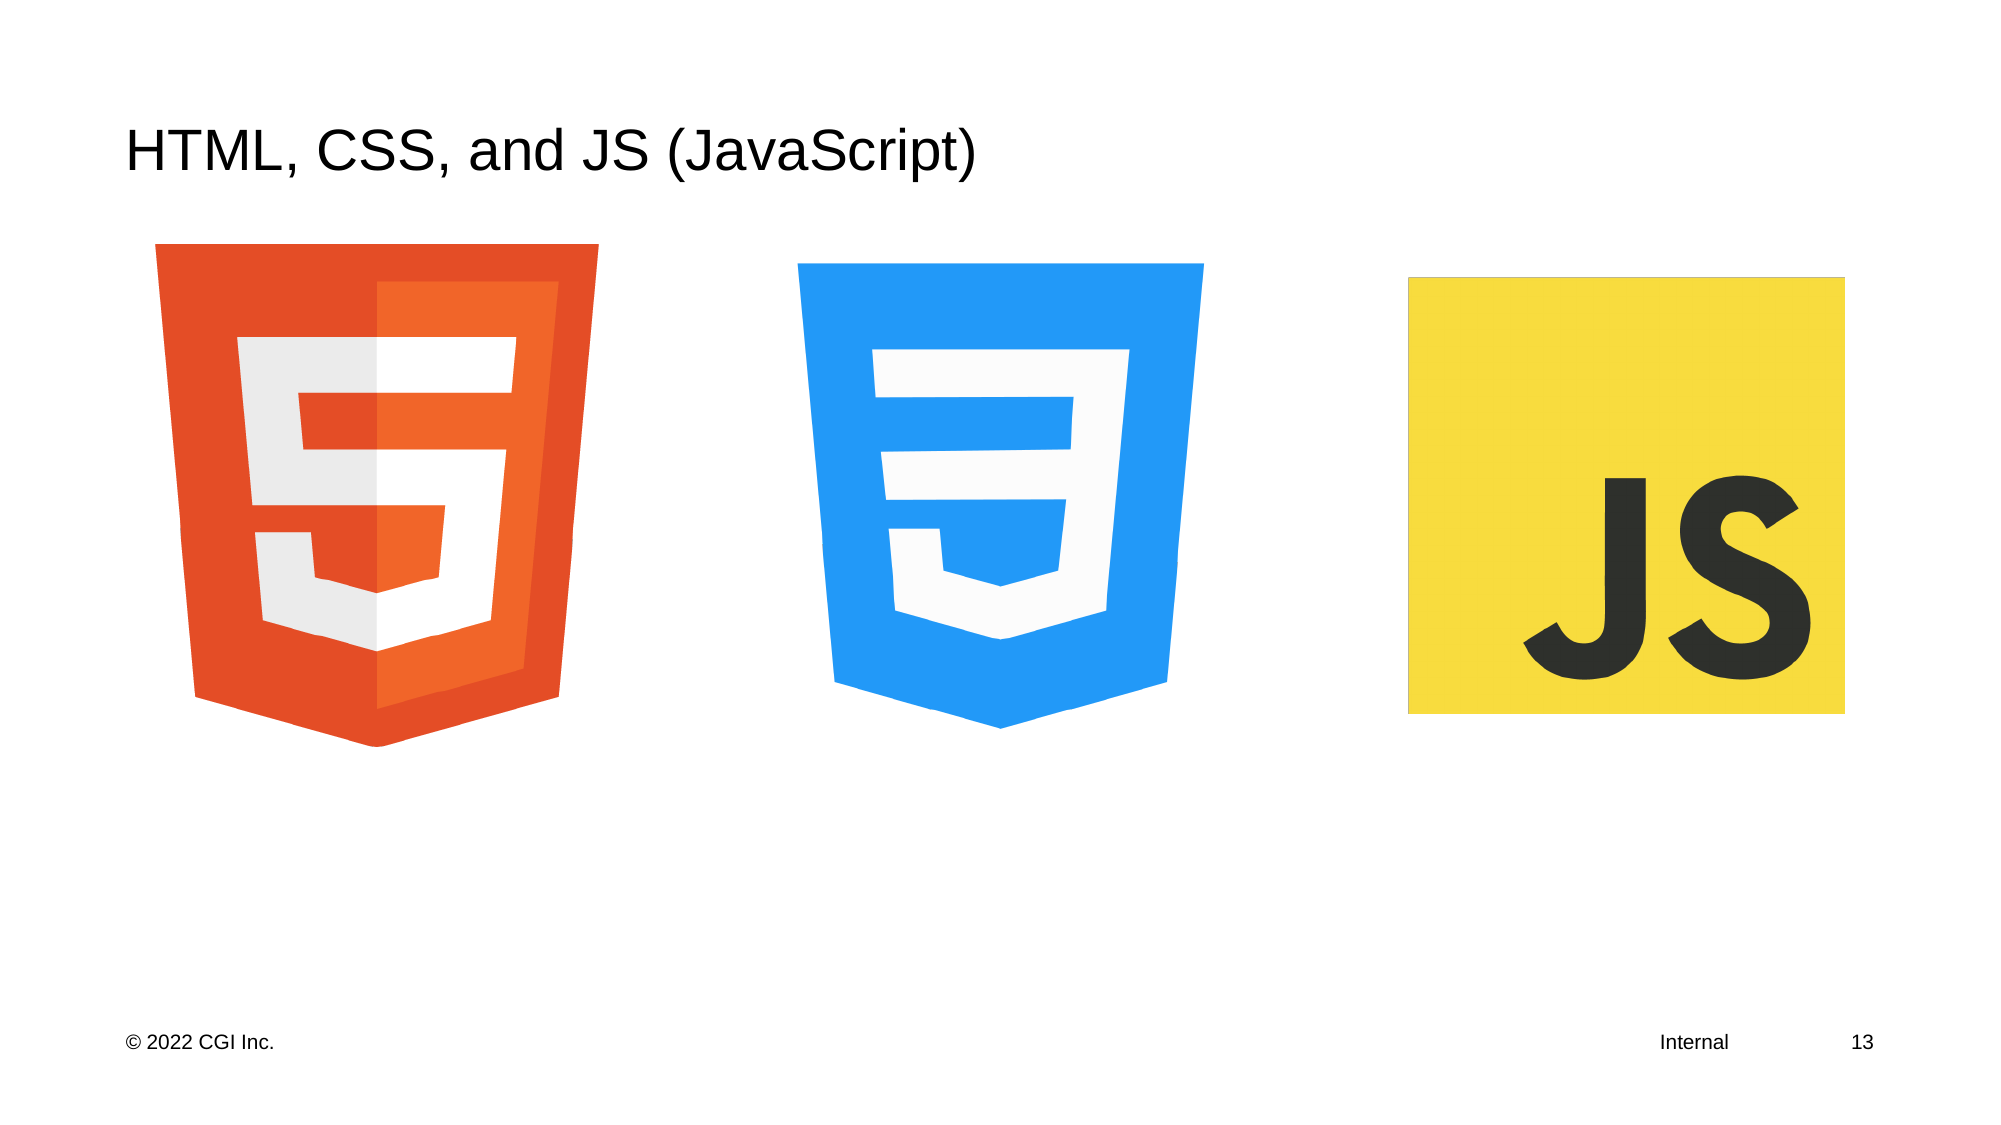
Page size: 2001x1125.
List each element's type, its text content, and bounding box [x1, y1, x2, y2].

title HTML, CSS, and JS (JavaScript) [125, 112, 1875, 222]
picture [125, 237, 629, 758]
picture [751, 257, 1249, 735]
picture [1377, 257, 1875, 735]
slide_number 13 [1831, 1027, 1875, 1056]
